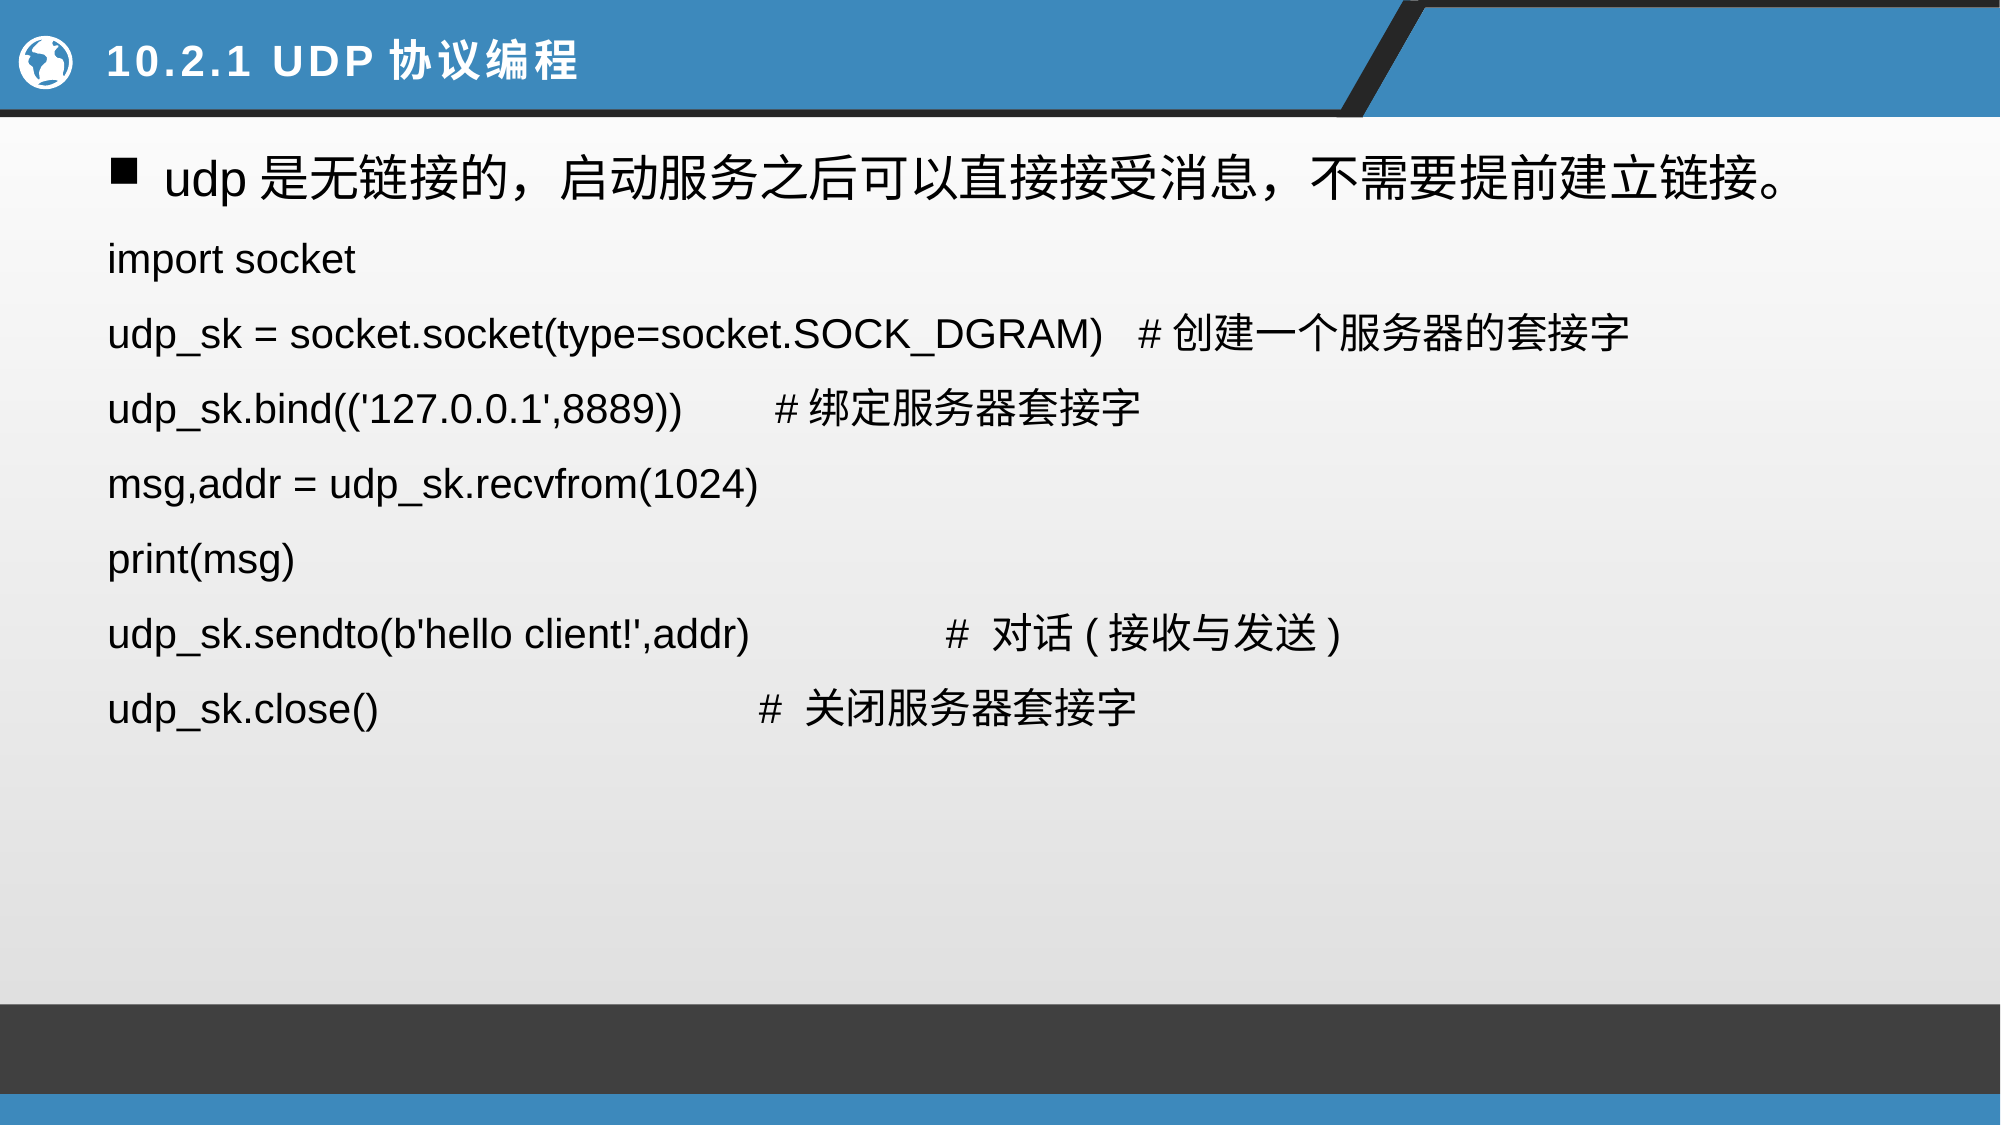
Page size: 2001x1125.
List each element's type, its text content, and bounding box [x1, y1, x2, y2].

title 10.2.1 UDP协议编程 [90, 0, 977, 146]
list udp是无链接的，启动服务之后可以直接接受消息，不需要提前建立链接。 import socket udp_sk = socket.socket(type=socket.SOCK_DGRAM) #创建一个服务器的套接字 udp_sk.bind(('127.0.0.1',8889)) #绑定服务器套接字 msg,addr = udp_sk.recvfrom(1024) print(msg) udp_sk.sendto(b'hello client!',addr) # 对话(接收与发送) udp_sk.close() # 关闭服务器套接字 [90, 146, 1921, 976]
